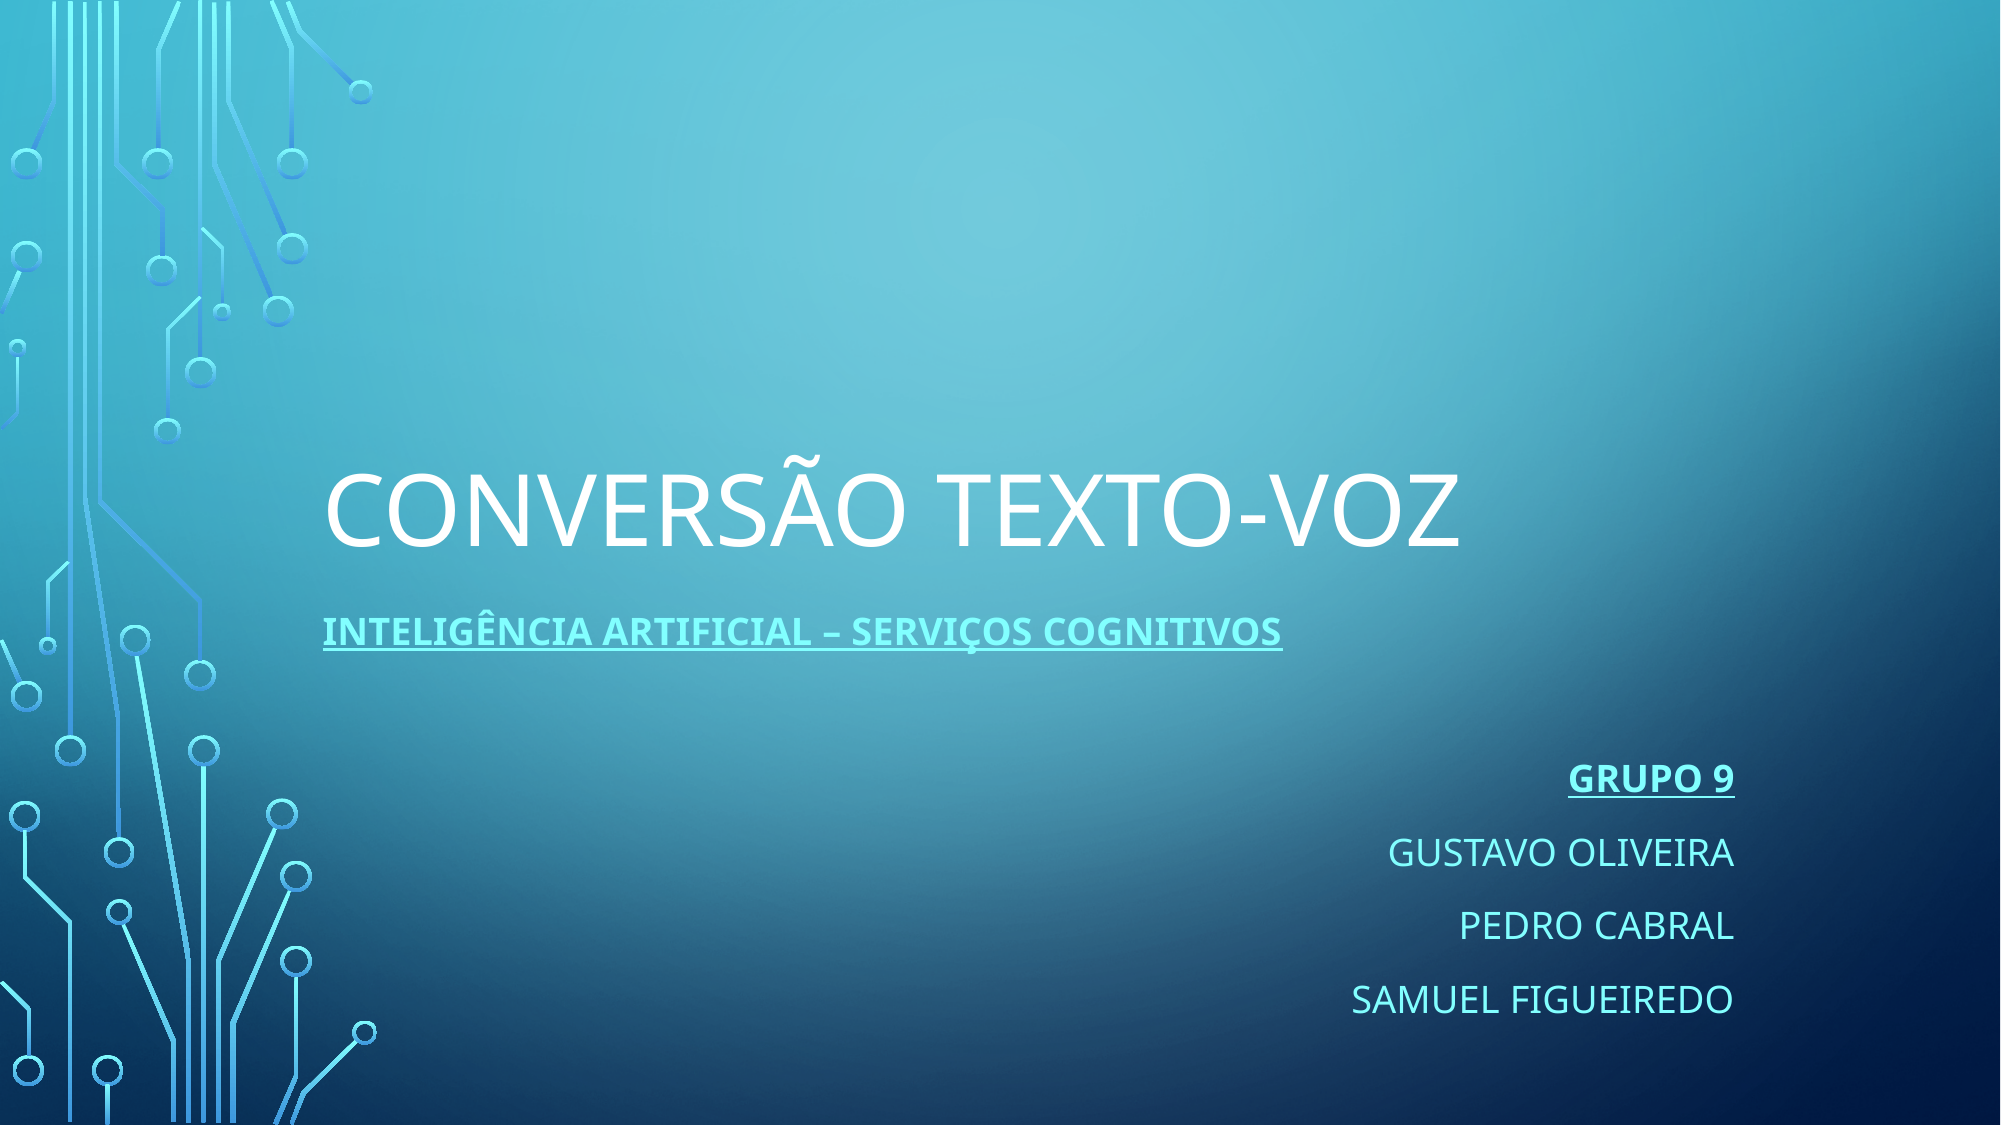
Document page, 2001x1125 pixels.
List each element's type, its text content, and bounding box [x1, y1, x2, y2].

title Conversão texto-voz [307, 184, 1750, 576]
subtitle Inteligência Artificial – Serviços cognitivos Grupo 9 Gustavo oliveira Pedro cabral Samuel Figueiredo [307, 590, 1750, 1034]
